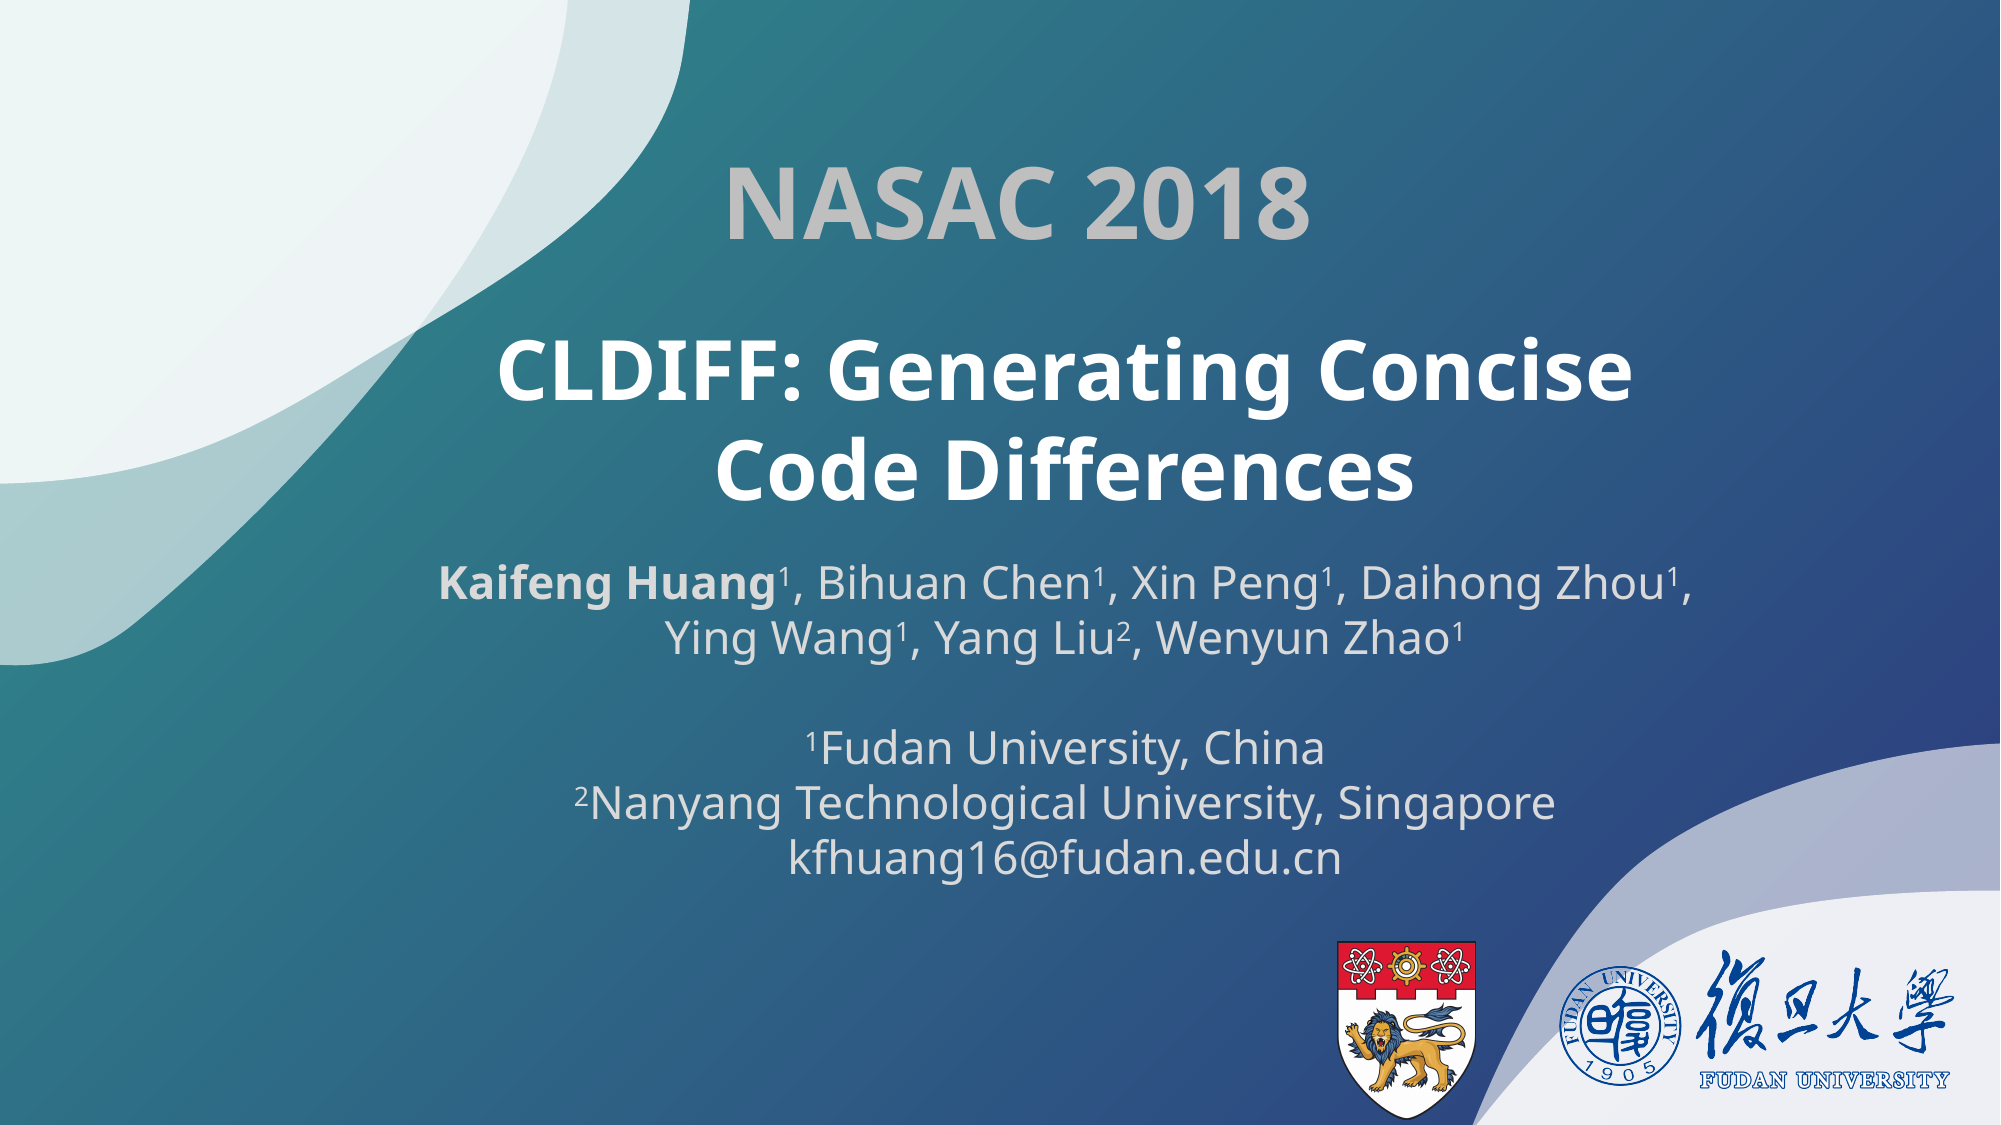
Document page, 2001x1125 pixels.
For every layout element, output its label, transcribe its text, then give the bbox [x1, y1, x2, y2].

text_box NASAC 2018 [707, 132, 1328, 268]
picture [1523, 904, 1990, 1125]
list CLDIFF: Generating Concise Code Differences [386, 309, 1745, 546]
picture [1337, 941, 1476, 1120]
text_box Kaifeng Huang1, Bihuan Chen1, Xin Peng1, Daihong Zhou1, Ying Wang1, Yang Liu2, Wenyun Zhao1 1Fudan University, China 2Nanyang Technological University, Singapore kfhuang16@fudan.edu.cn [386, 546, 1745, 892]
